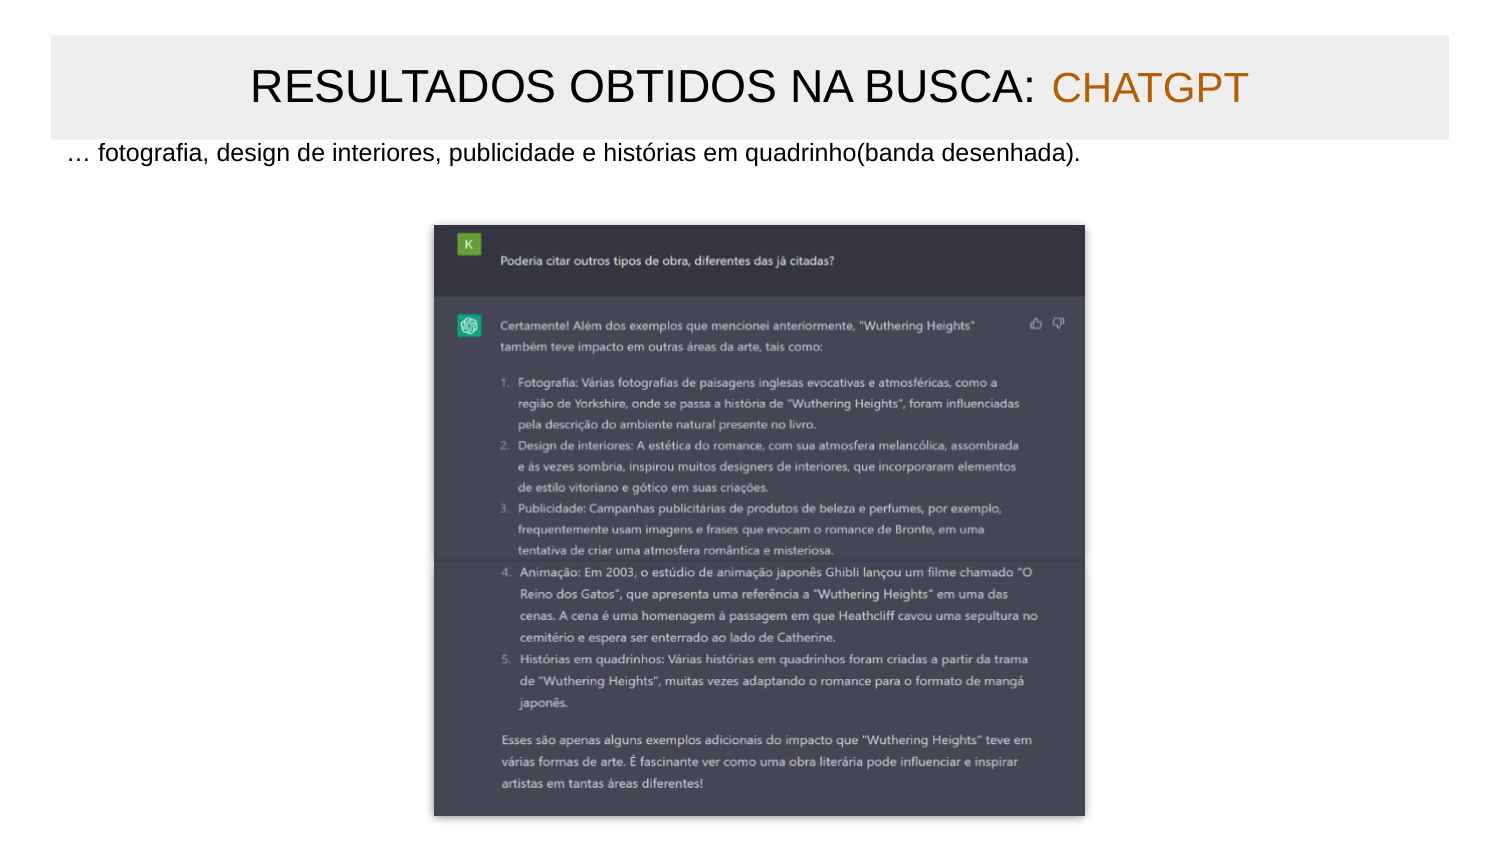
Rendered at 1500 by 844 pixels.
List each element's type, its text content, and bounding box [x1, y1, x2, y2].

text_box … fotografia, design de interiores, publicidade e histórias em quadrinho(banda desenhada). [51, 132, 1449, 182]
title RESULTADOS OBTIDOS NA BUSCA: CHATGPT [51, 35, 1449, 132]
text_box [434, 225, 1085, 816]
